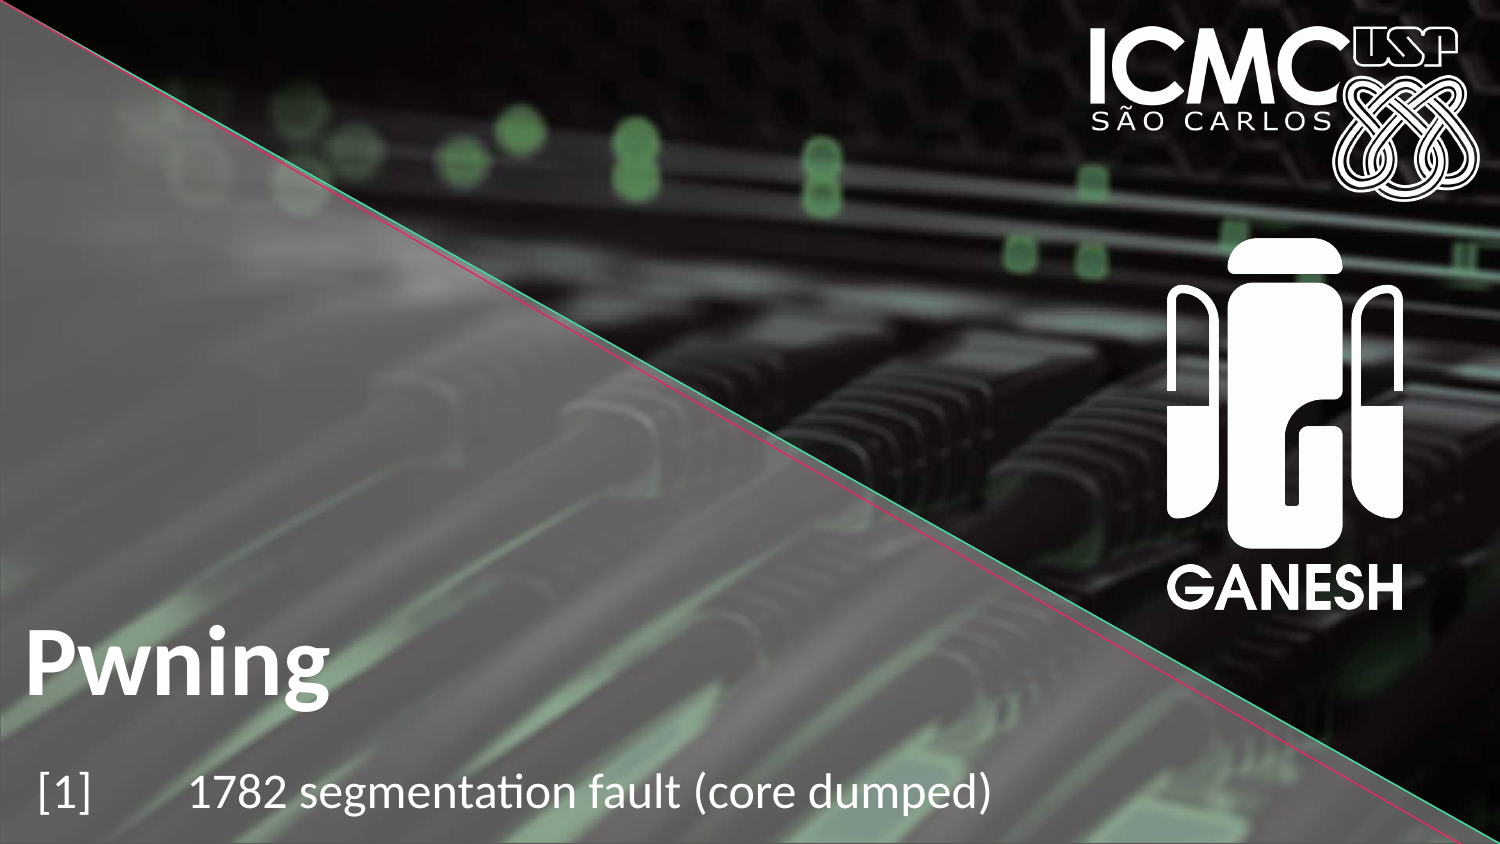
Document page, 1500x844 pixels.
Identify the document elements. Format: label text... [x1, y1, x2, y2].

title Pwning [9, 580, 1102, 735]
picture [4, 0, 1500, 842]
subtitle [1] 1782 segmentation fault (core dumped) [21, 734, 1247, 831]
